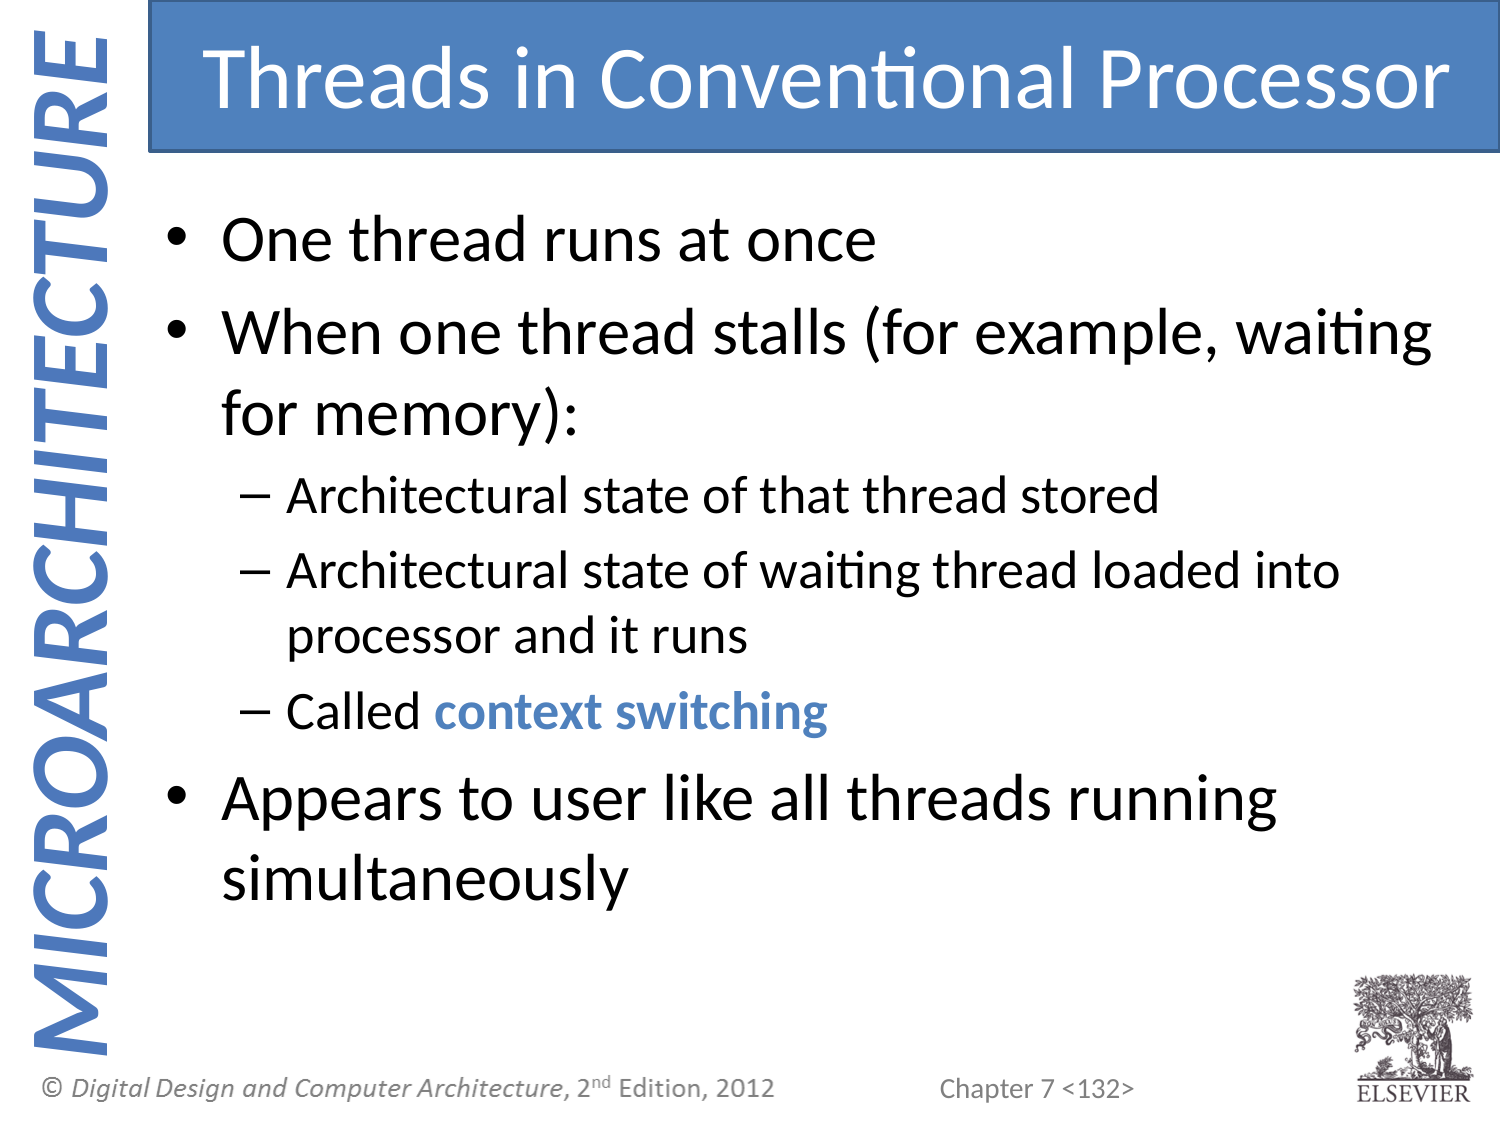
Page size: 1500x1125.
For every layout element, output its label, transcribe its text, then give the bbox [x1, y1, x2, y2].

list One thread runs at once When one thread stalls (for example, waiting for memory): Architectural state of that thread stored Architectural state of waiting thread loaded into processor and it runs Called context switching Appears to user like all threads running simultaneously [150, 187, 1475, 1000]
picture [0, 141, 1500, 1125]
text_box Threads in Conventional Processor [187, 11, 1488, 134]
picture [0, 0, 148, 140]
picture [45, 106, 69, 129]
